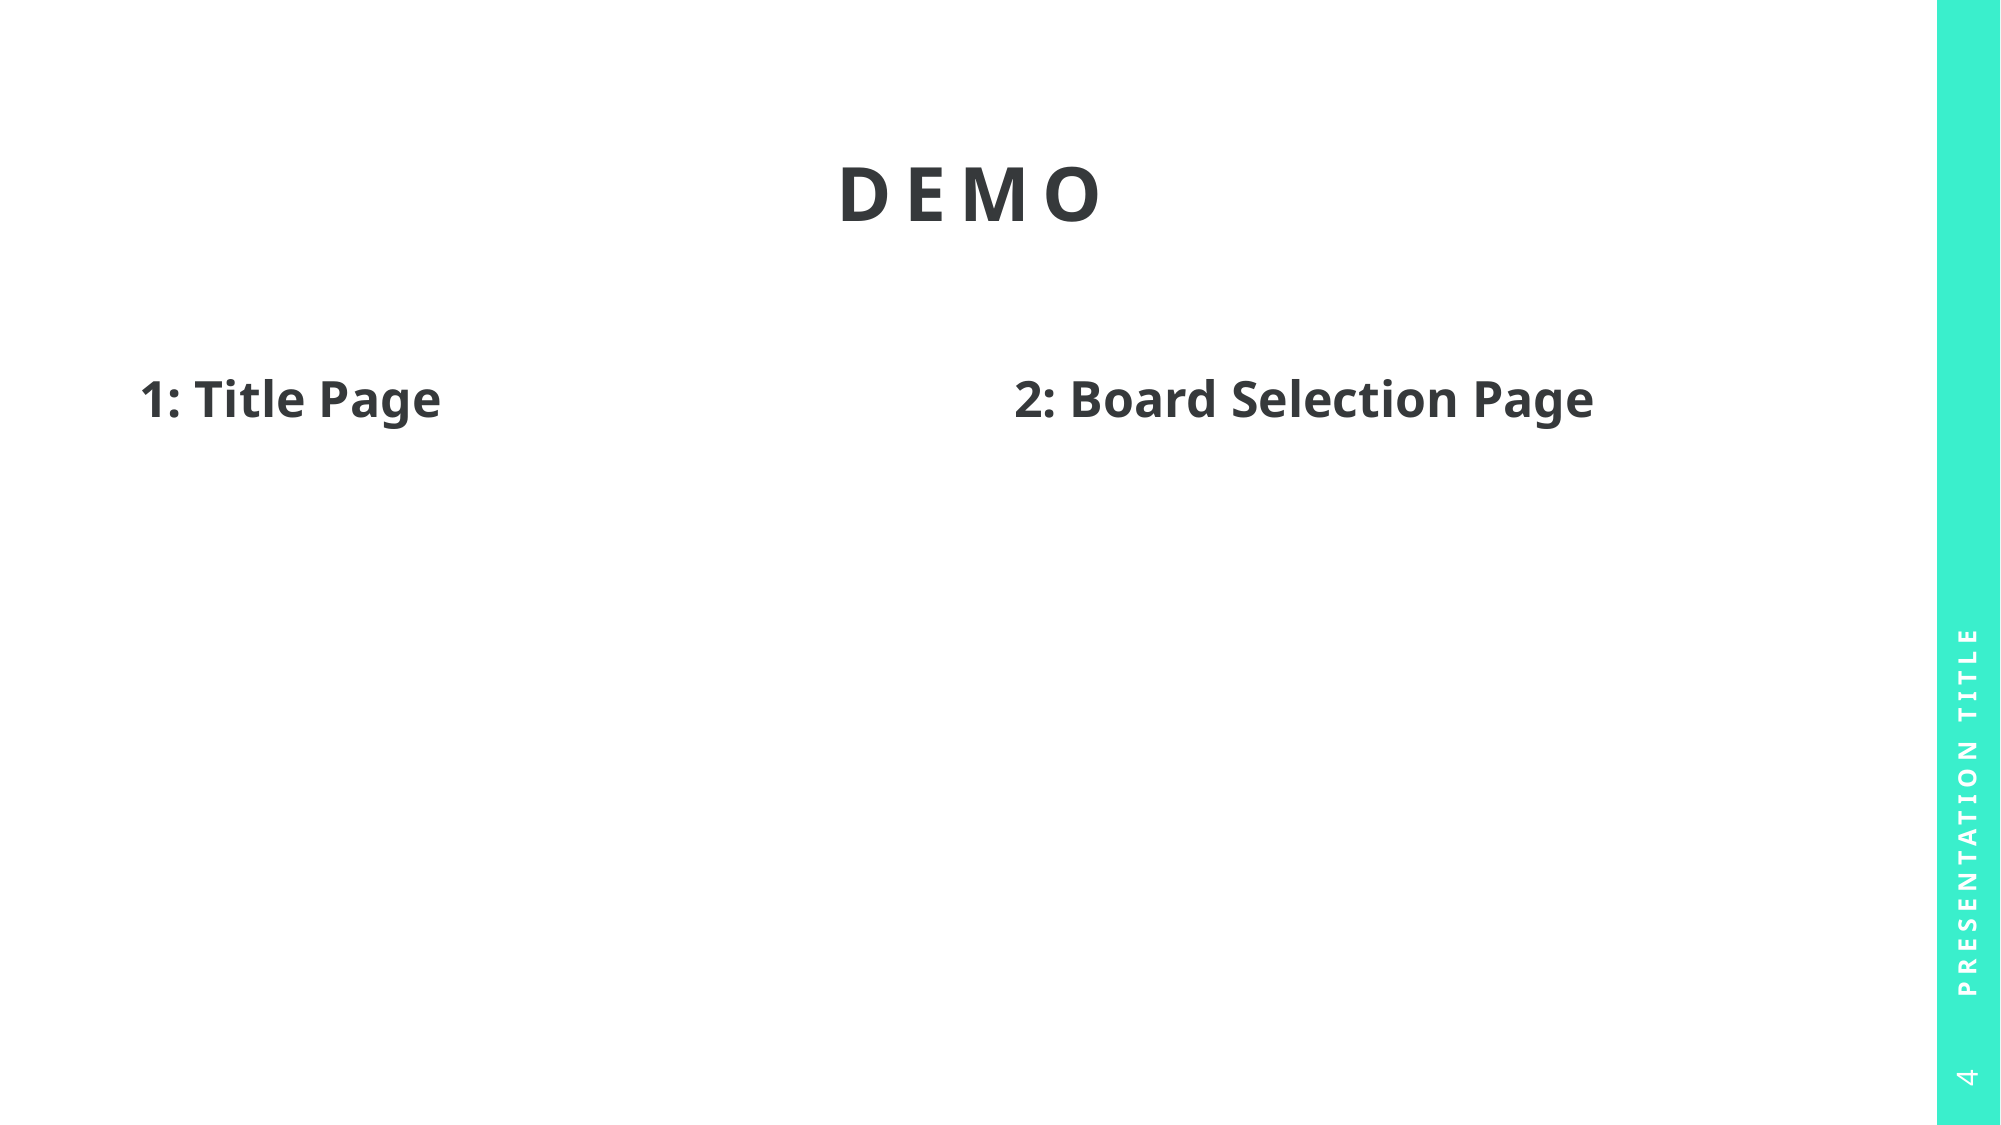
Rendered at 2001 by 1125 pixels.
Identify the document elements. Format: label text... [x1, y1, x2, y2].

list 1: Title Page [139, 292, 986, 428]
footer Presentation Title [1937, 0, 2000, 1032]
slide_number 4 [1937, 1032, 2000, 1125]
list 2: Board Selection Page [1014, 292, 1865, 428]
title DEMO [139, 143, 1800, 251]
